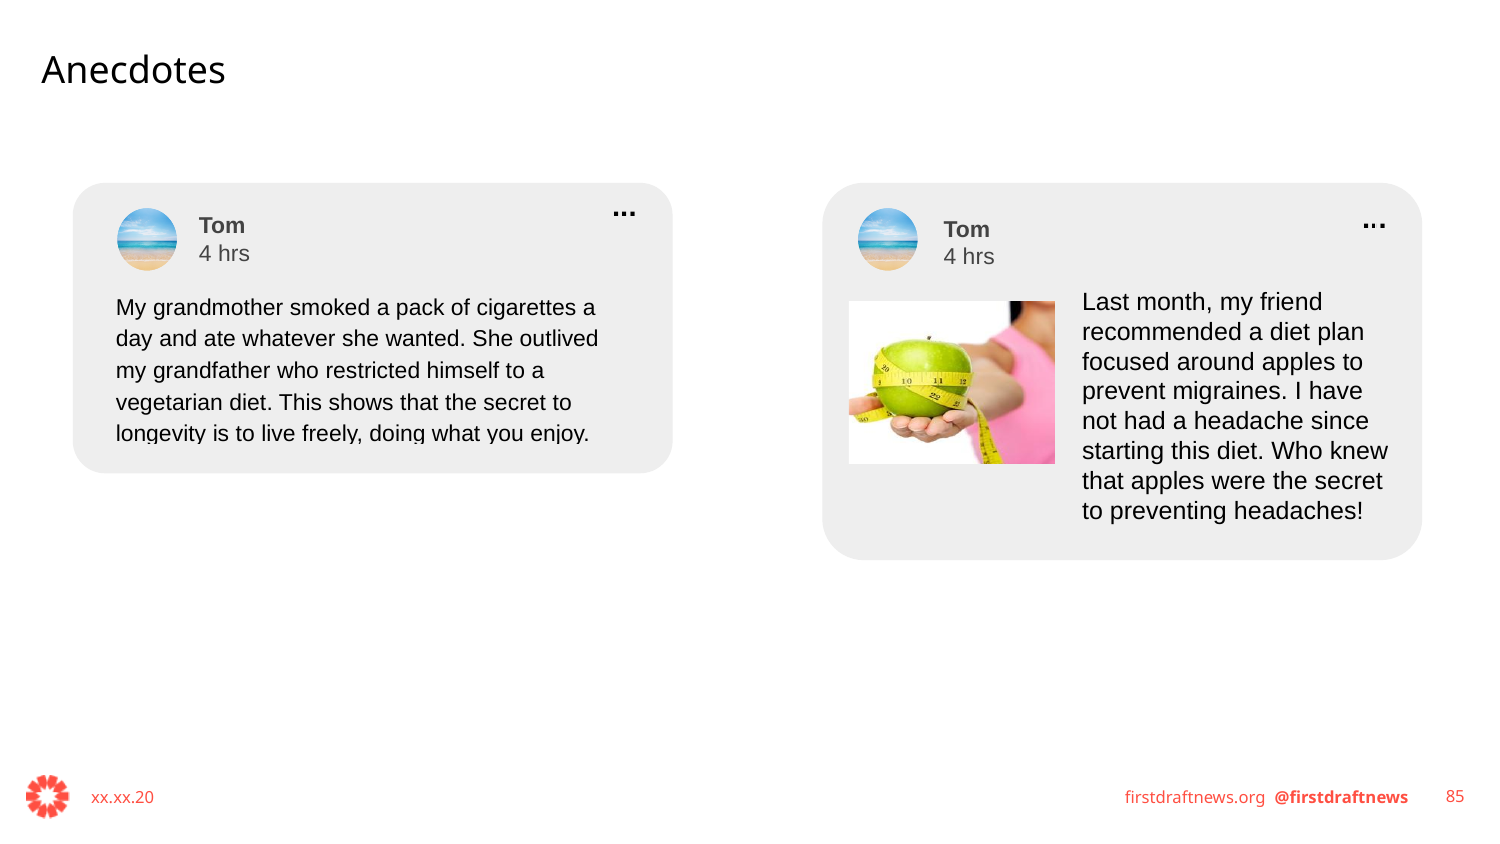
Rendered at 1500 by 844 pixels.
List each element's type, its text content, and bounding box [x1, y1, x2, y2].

picture [26, 775, 70, 819]
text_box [824, 185, 1420, 558]
picture [856, 206, 919, 272]
picture [848, 301, 1056, 464]
list Anecdotes [26, 24, 638, 95]
slide_number ‹#› [1389, 764, 1480, 830]
picture [116, 206, 179, 272]
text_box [74, 185, 670, 471]
